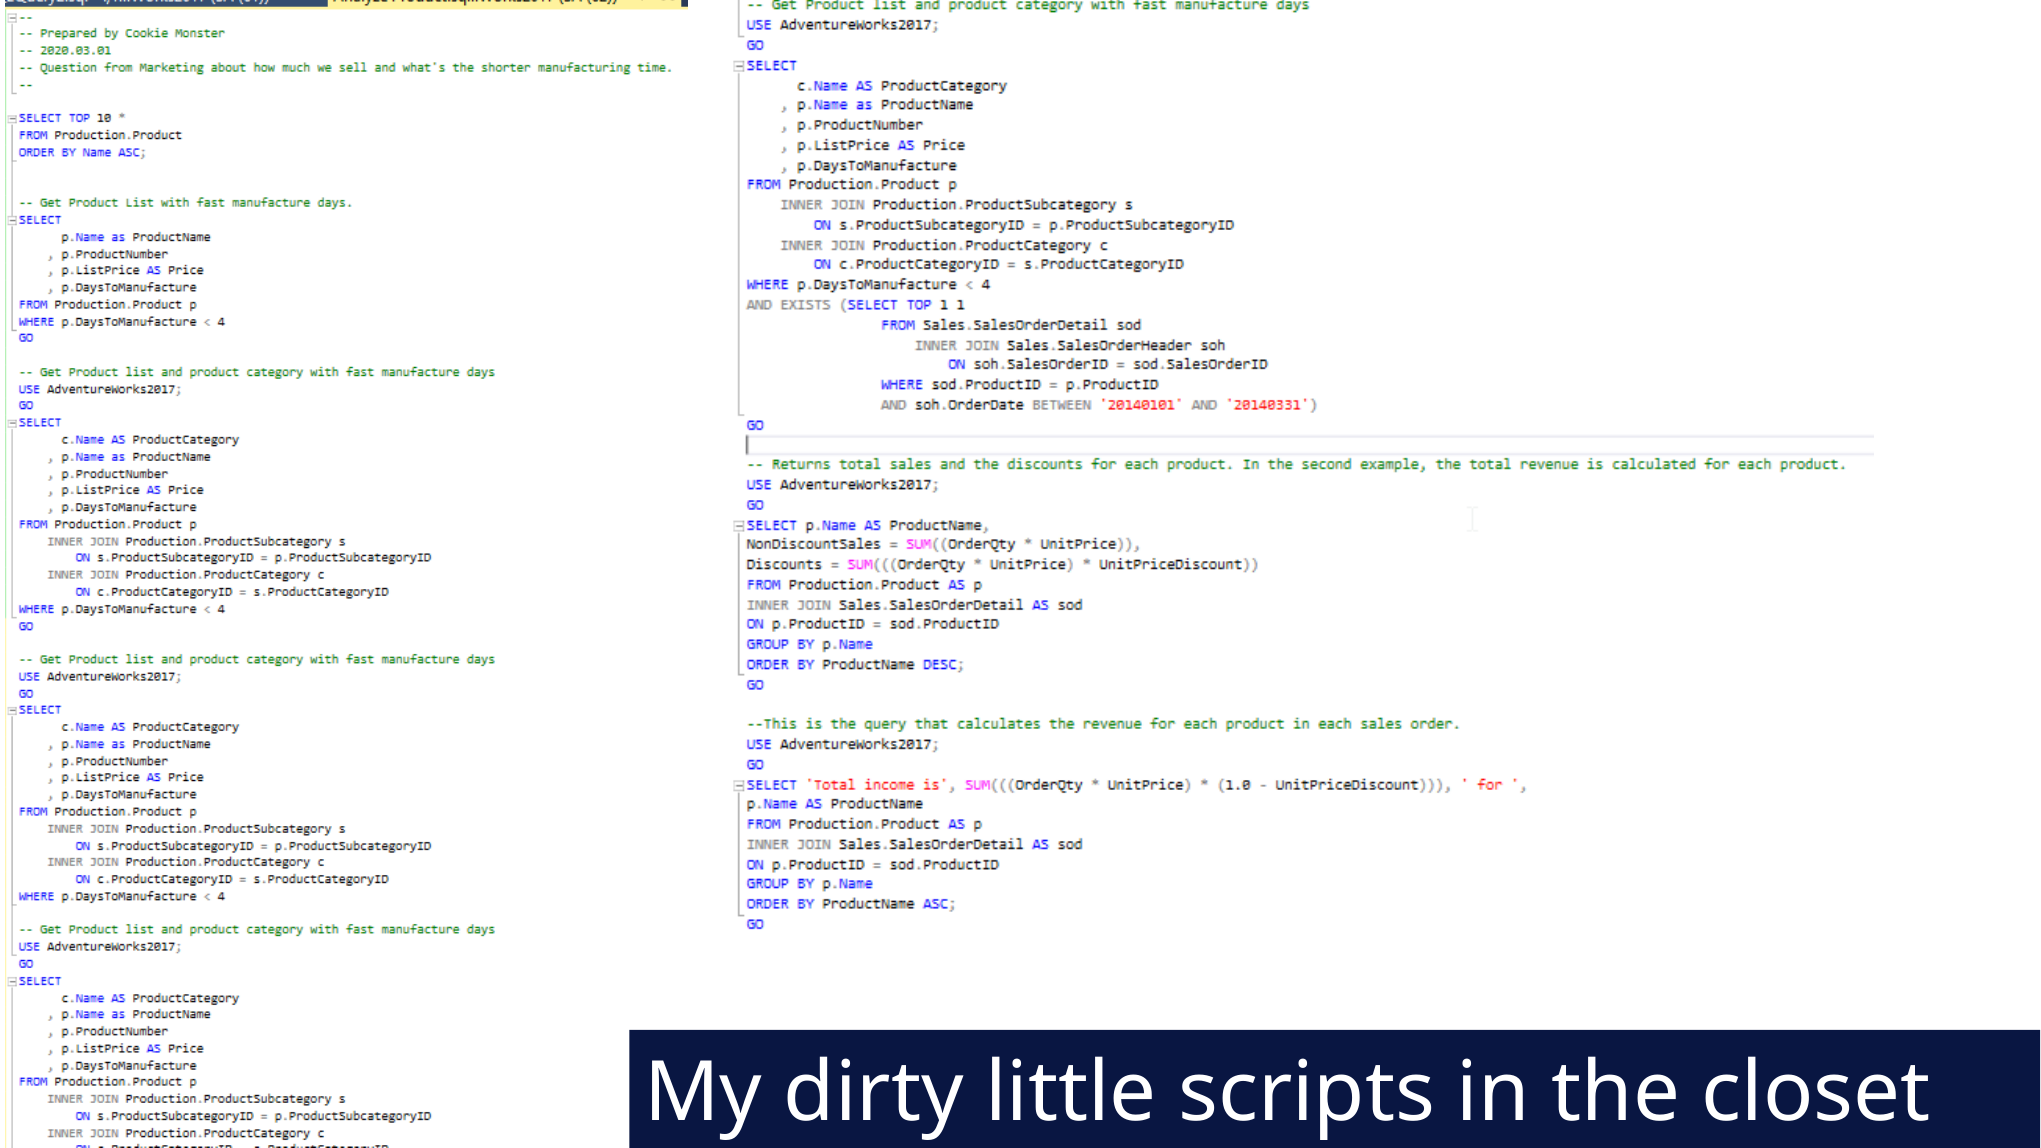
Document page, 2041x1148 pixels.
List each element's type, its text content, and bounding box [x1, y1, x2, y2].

picture [5, 0, 688, 1148]
text_box My dirty little scripts in the closet …. [692, 1029, 2041, 1148]
picture [732, 0, 1874, 962]
